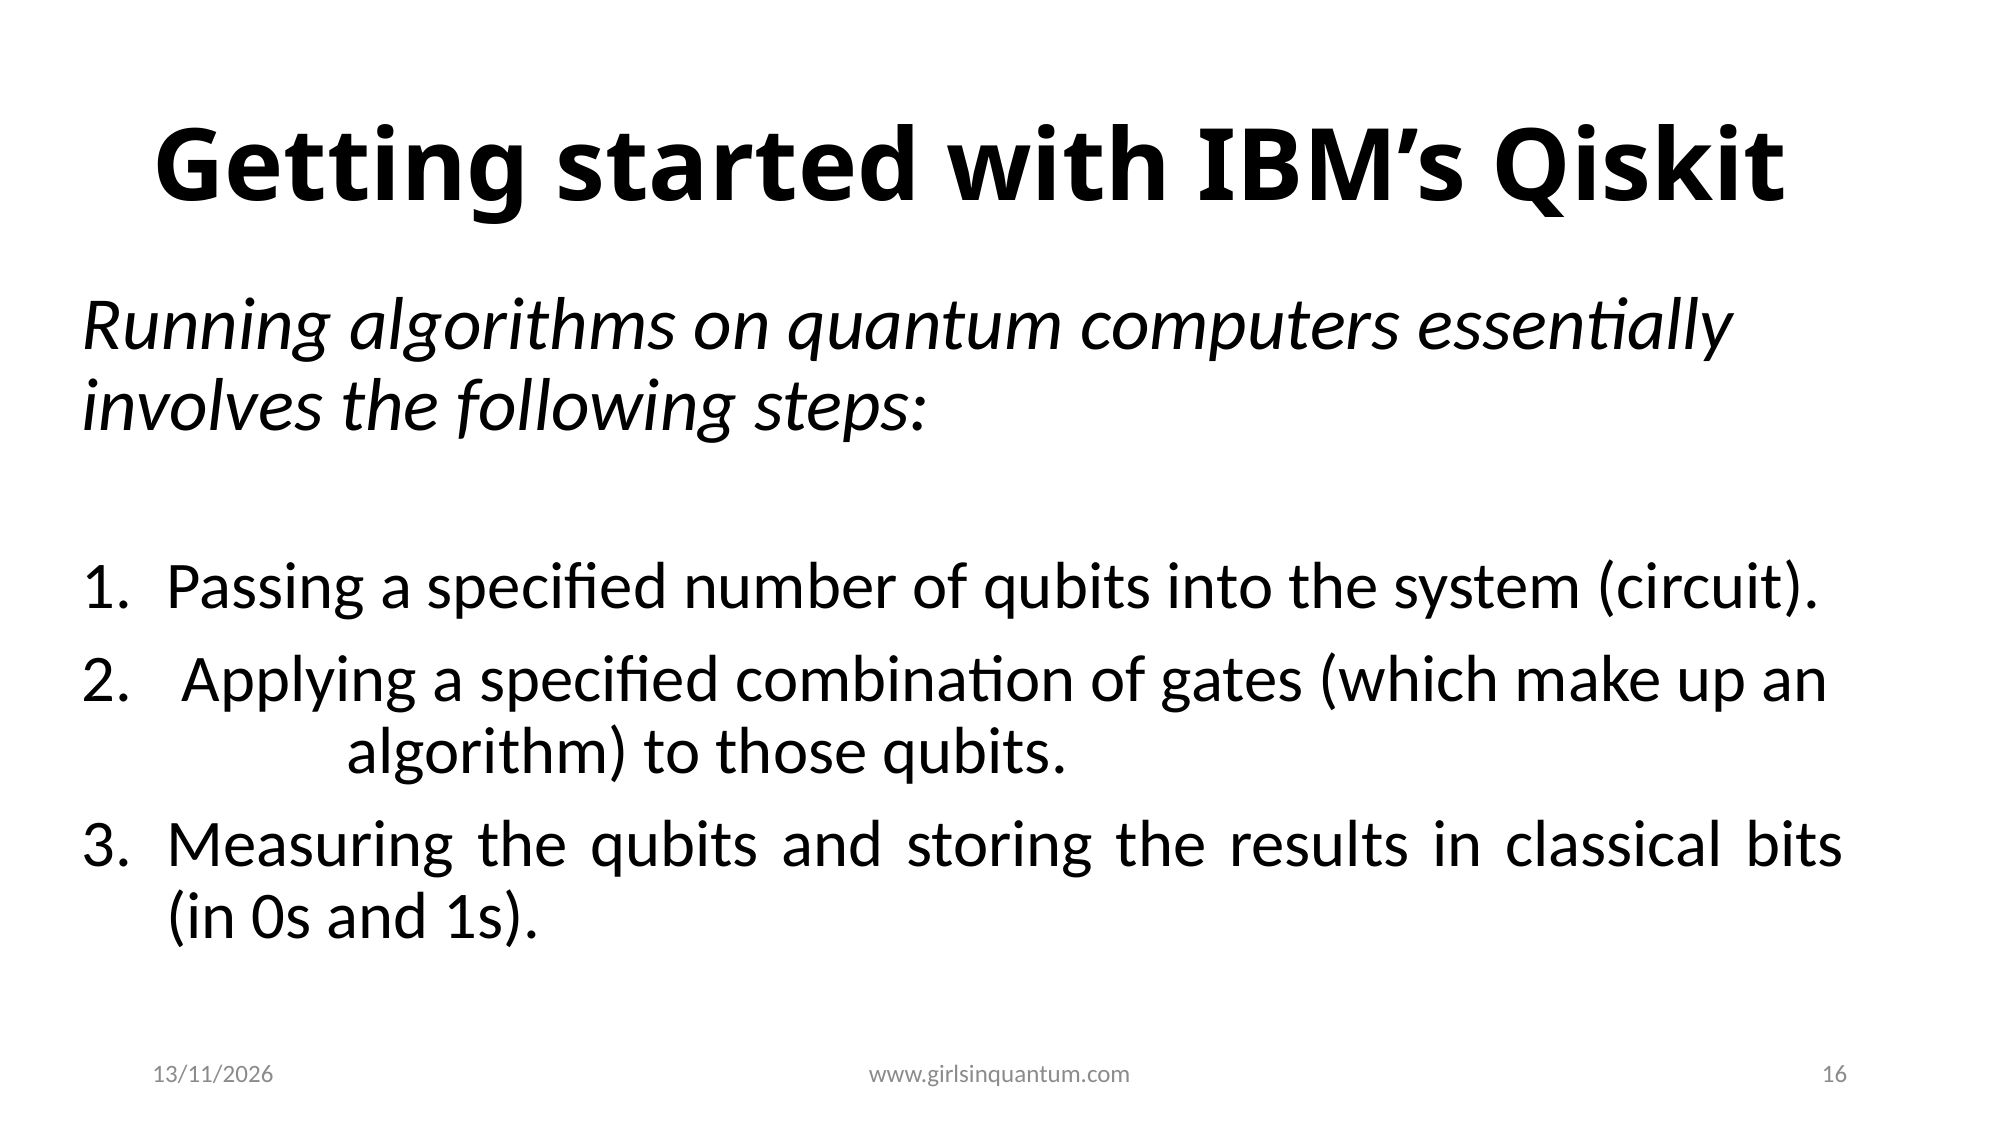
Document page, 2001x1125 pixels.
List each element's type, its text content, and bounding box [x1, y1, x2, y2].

list Running algorithms on quantum computers essentially involves the following steps: Passing a specified number of qubits into the system (circuit). Applying a specified combination of gates (which make up an algorithm) to those qubits. Measuring the qubits and storing the results in classical bits (in 0s and 1s). [66, 277, 1861, 1006]
footer www.girlsinquantum.com [662, 1042, 1338, 1103]
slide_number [137, 1042, 588, 1103]
slide_number 16 [1412, 1042, 1863, 1103]
title Getting started with IBM’s Qiskit [137, 59, 1863, 278]
